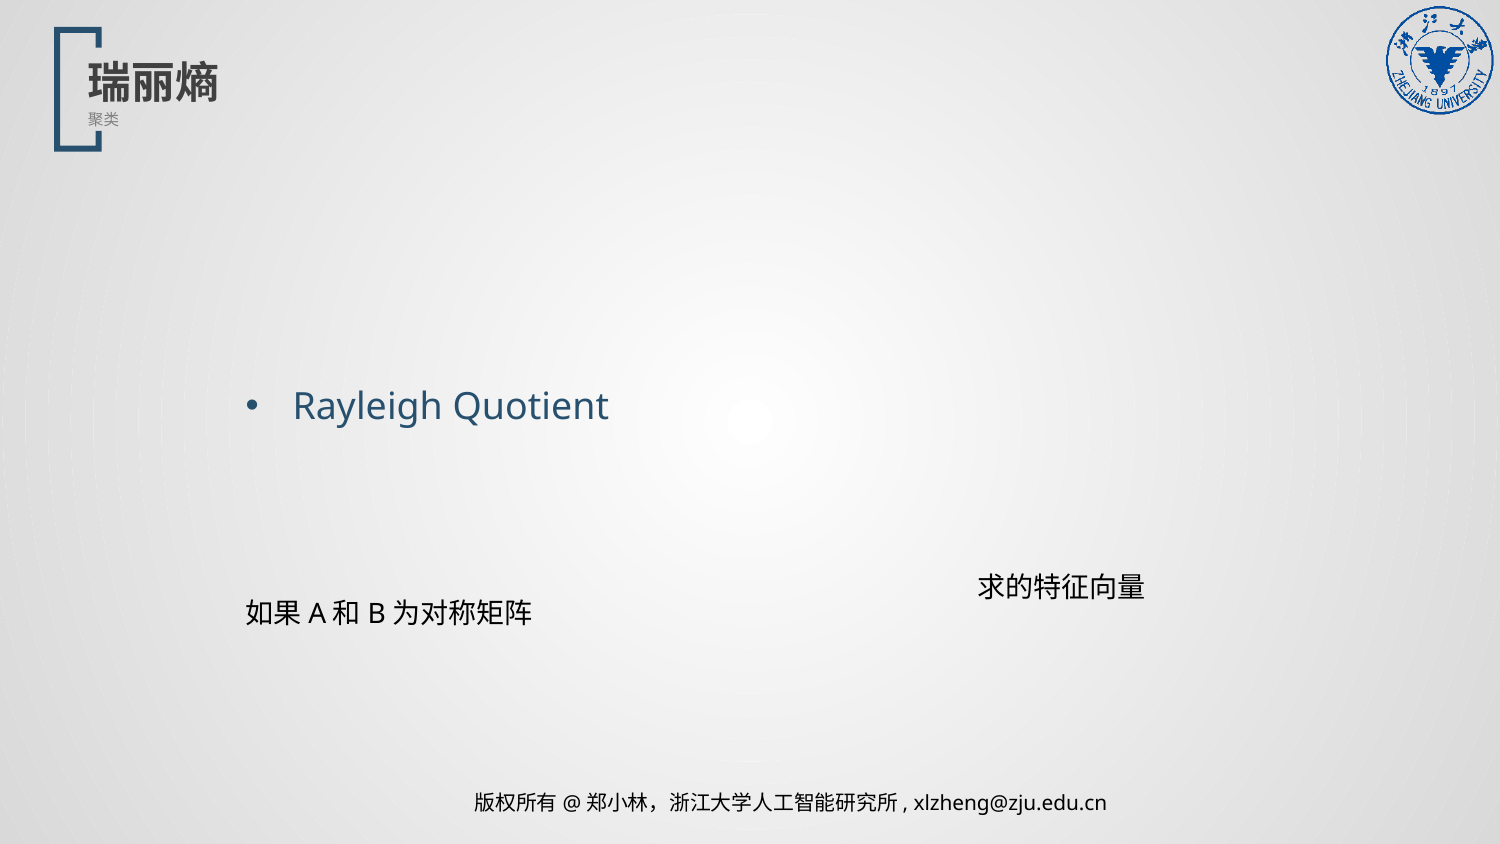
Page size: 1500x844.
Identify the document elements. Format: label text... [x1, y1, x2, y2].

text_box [54, 26, 647, 152]
text_box 版权所有@郑小林，浙江大学人工智能研究所, xlzheng@zju.edu.cn [459, 782, 1234, 828]
picture [1379, 0, 1500, 121]
